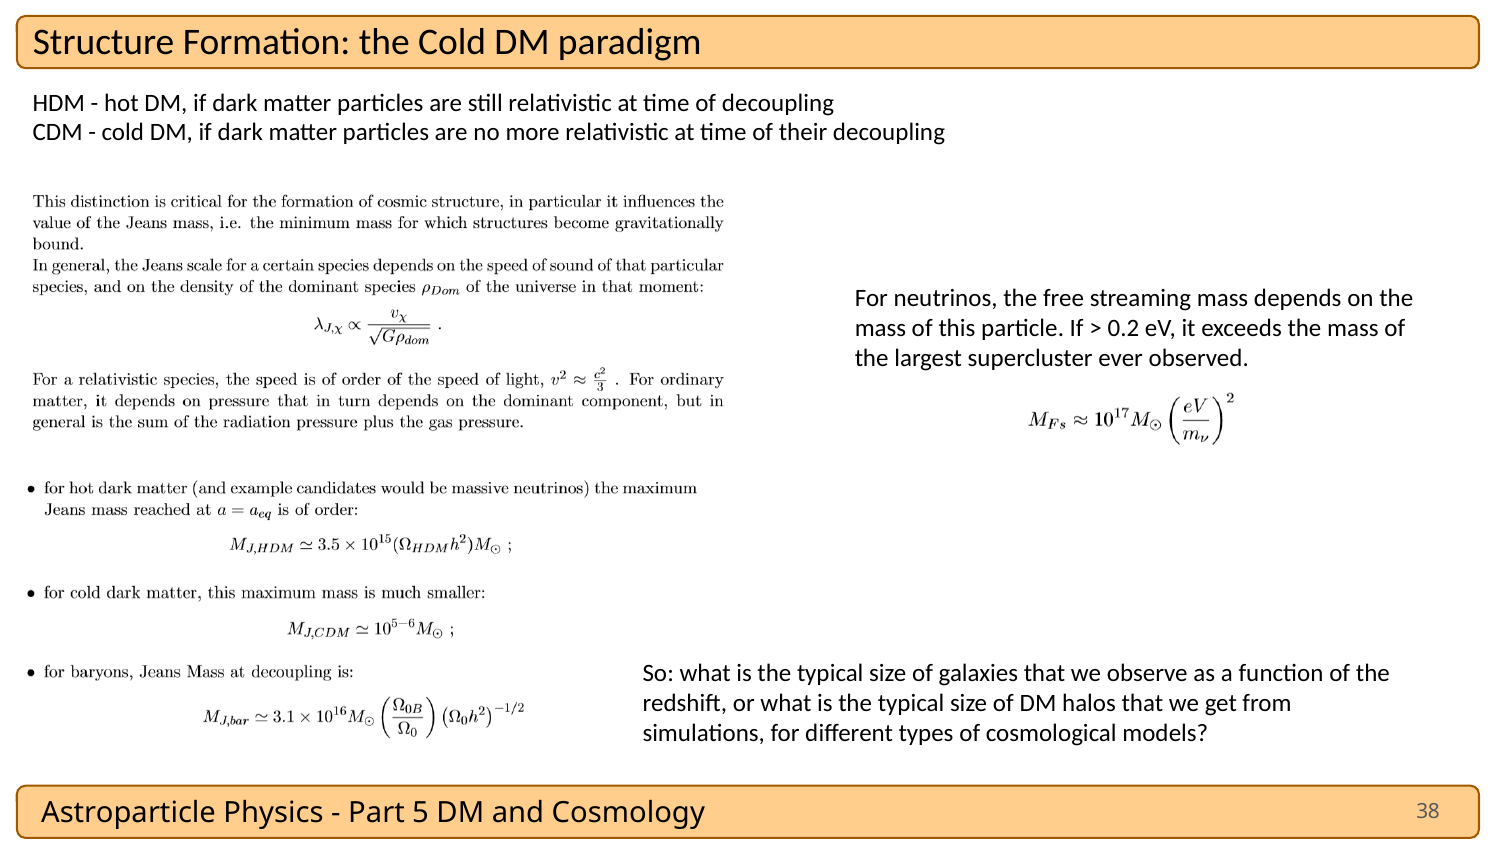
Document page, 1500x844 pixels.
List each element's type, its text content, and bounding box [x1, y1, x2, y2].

footer Astroparticle Physics - Part 5 DM and Cosmology [26, 785, 841, 844]
text_box For neutrinos, the free streaming mass depends on the mass of this particle. If > 0.2 eV, it exceeds the mass of the largest supercluster ever observed. [840, 274, 1460, 380]
text_box Structure Formation: the Cold DM paradigm [18, 9, 1500, 70]
picture [988, 380, 1241, 461]
picture [17, 478, 719, 748]
text_box HDM - hot DM, if dark matter particles are still relativistic at time of decoupling CDM - cold DM, if dark matter particles are no more relativistic at time of their decoupling [18, 78, 1140, 224]
text_box So: what is the typical size of galaxies that we observe as a function of the redshift, or what is the typical size of DM halos that we get from simulations, for different types of cosmological models? [722, 648, 1425, 754]
slide_number 38 [1105, 782, 1455, 841]
picture [13, 190, 742, 435]
